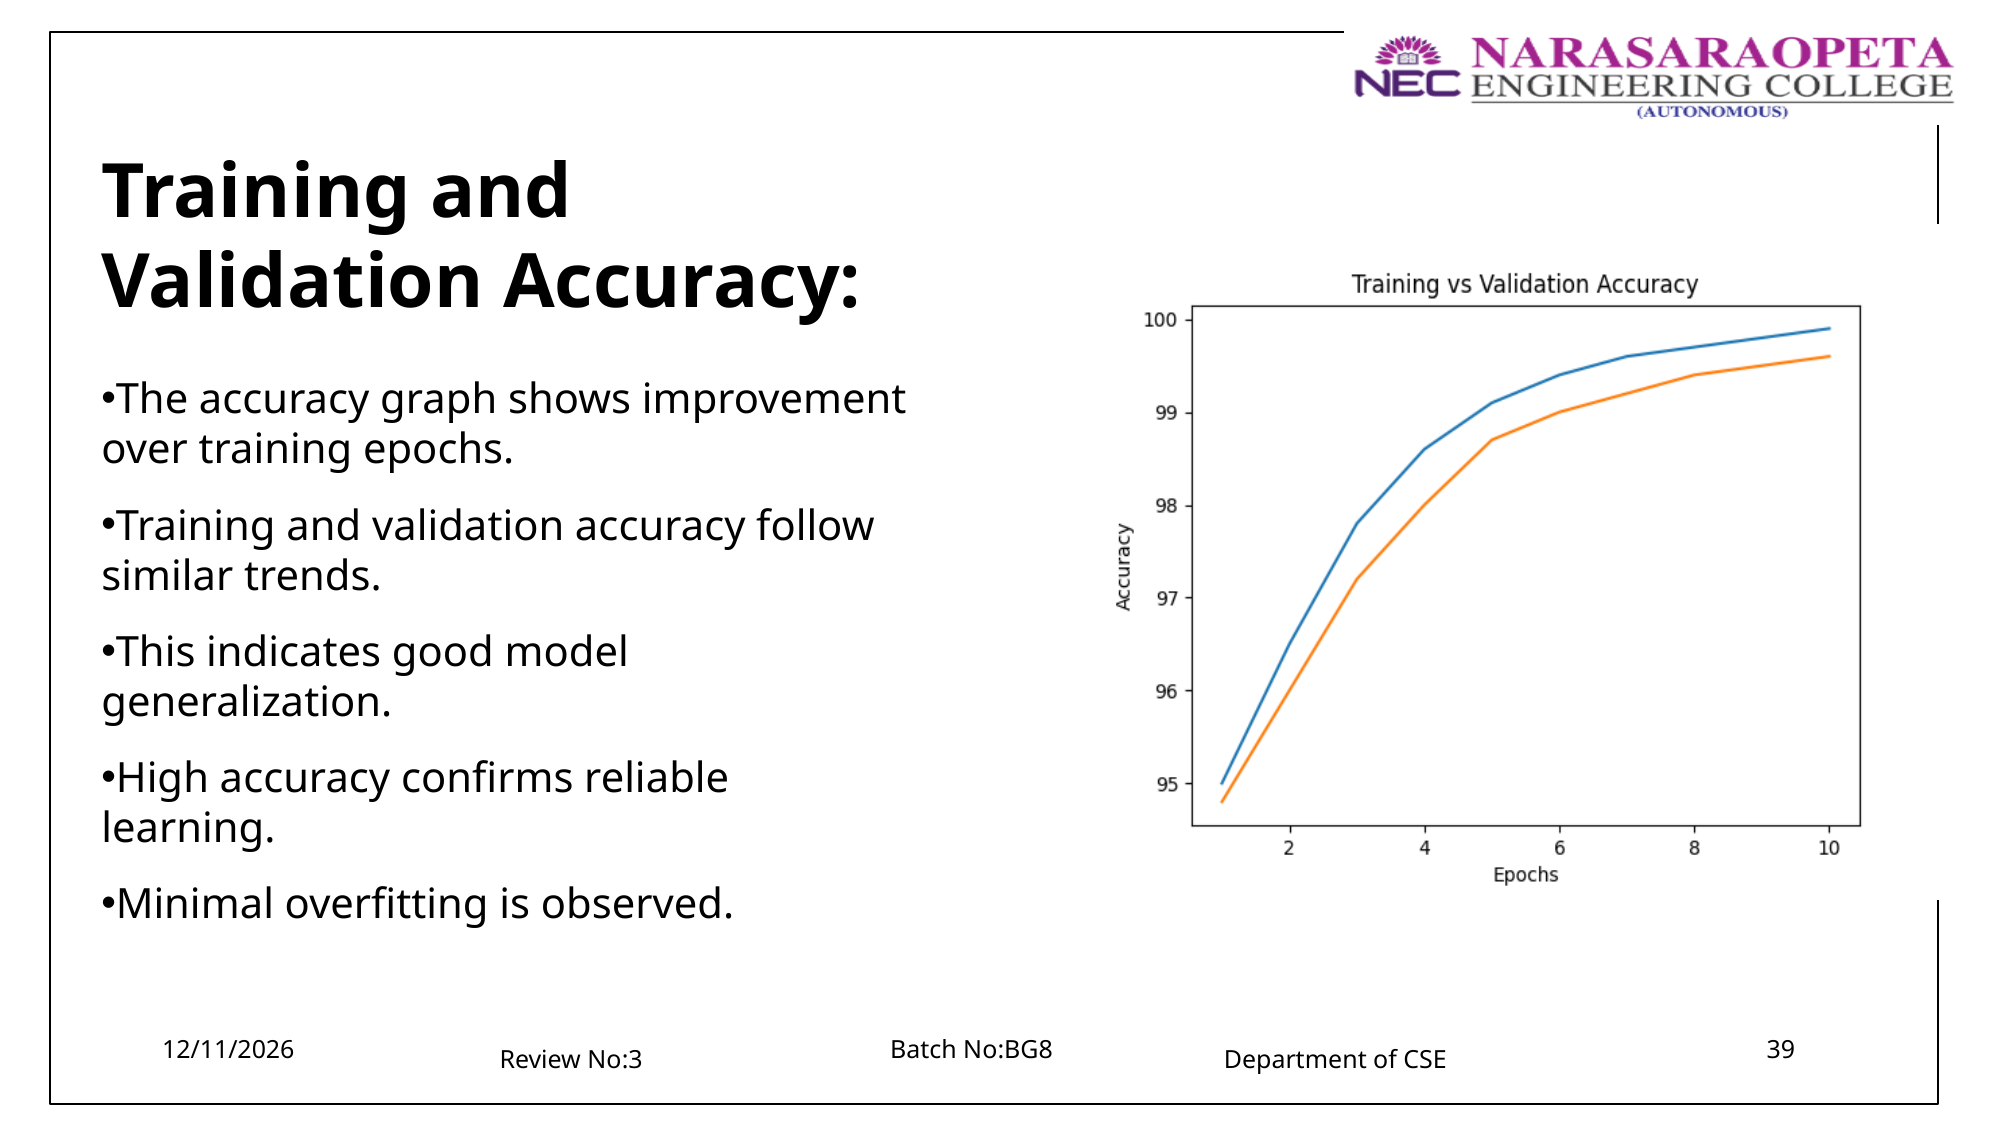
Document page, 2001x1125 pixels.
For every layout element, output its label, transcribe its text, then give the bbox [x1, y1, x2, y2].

footer Batch No:BG8 [824, 1020, 1120, 1081]
picture [1343, 29, 1962, 125]
picture [1084, 224, 1947, 901]
text_box Training and Validation Accuracy: The accuracy graph shows improvement over training epochs. Training and validation accuracy follow similar trends. This indicates good model generalization. High accuracy confirms reliable learning. Minimal overfitting is observed. [86, 134, 925, 935]
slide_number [146, 1020, 314, 1081]
slide_number 39 [1530, 1020, 1811, 1081]
